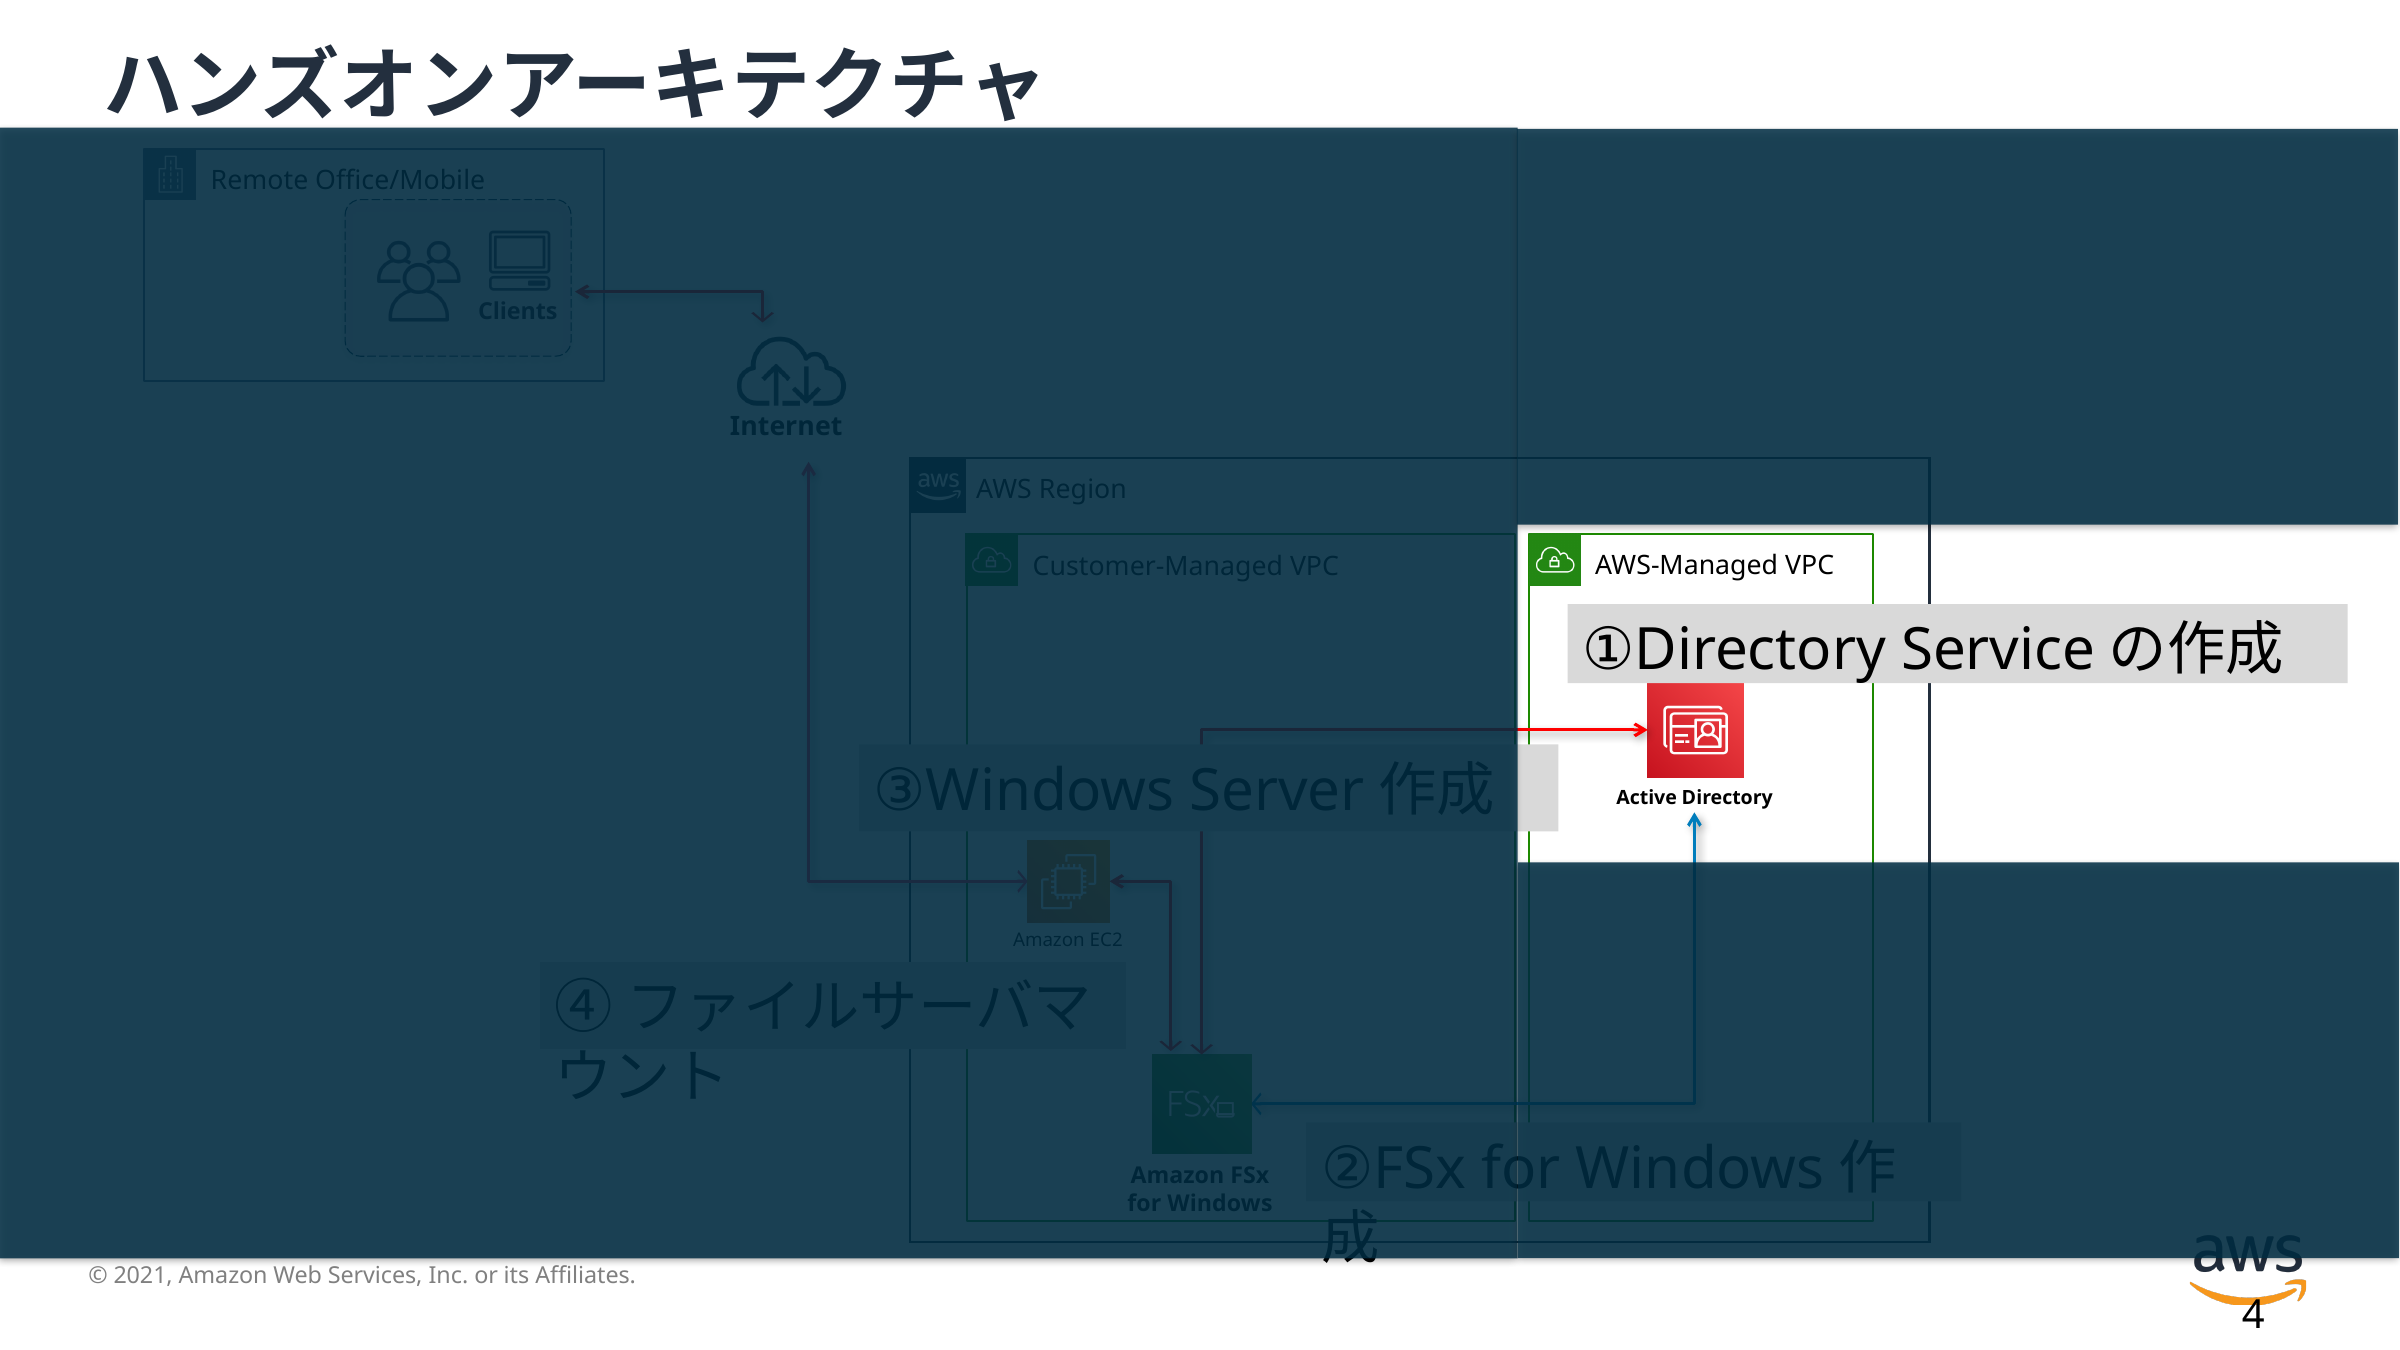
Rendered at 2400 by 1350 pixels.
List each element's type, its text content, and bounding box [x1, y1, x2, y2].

title ハンズオンアーキテクチャ [88, 26, 2242, 123]
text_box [0, 127, 2399, 1259]
